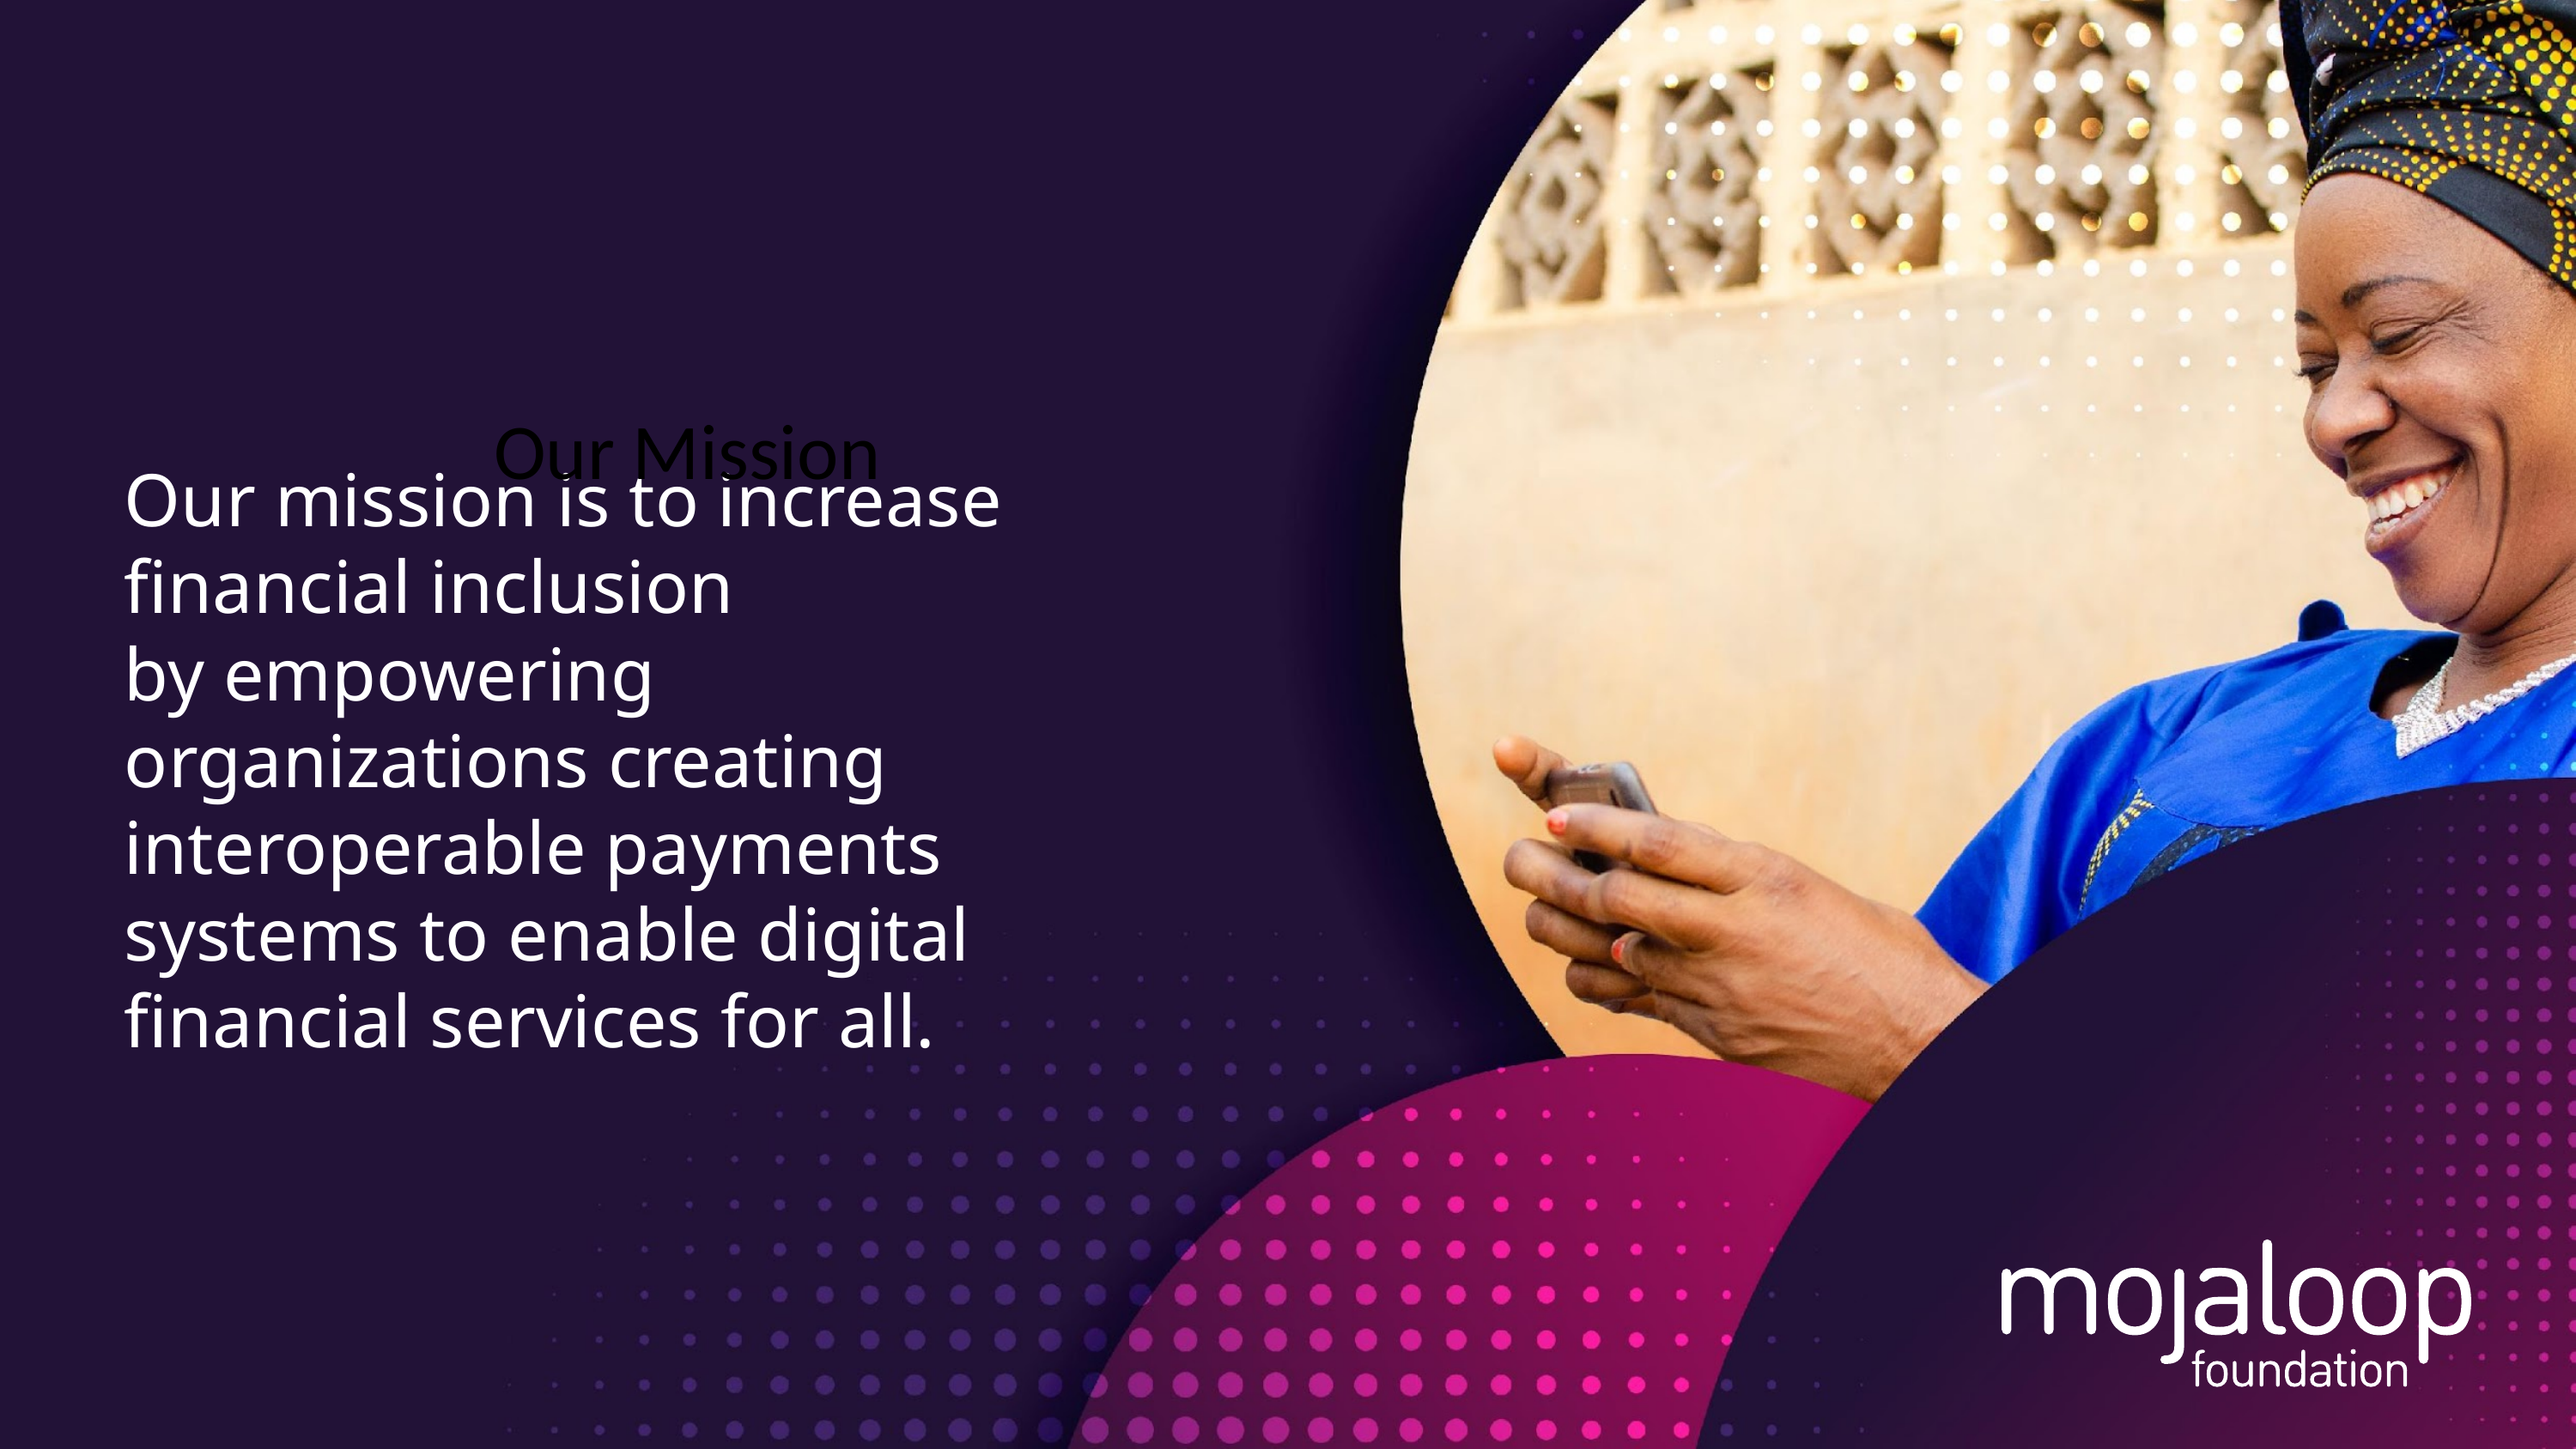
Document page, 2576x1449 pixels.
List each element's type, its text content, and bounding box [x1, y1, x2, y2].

picture [0, 0, 2576, 1449]
title Our Mission [105, 307, 1288, 588]
list Our mission is to increase financial inclusion by empowering organizations creating interoperable payments systems to enable digital financial services for all. [112, 588, 1028, 724]
